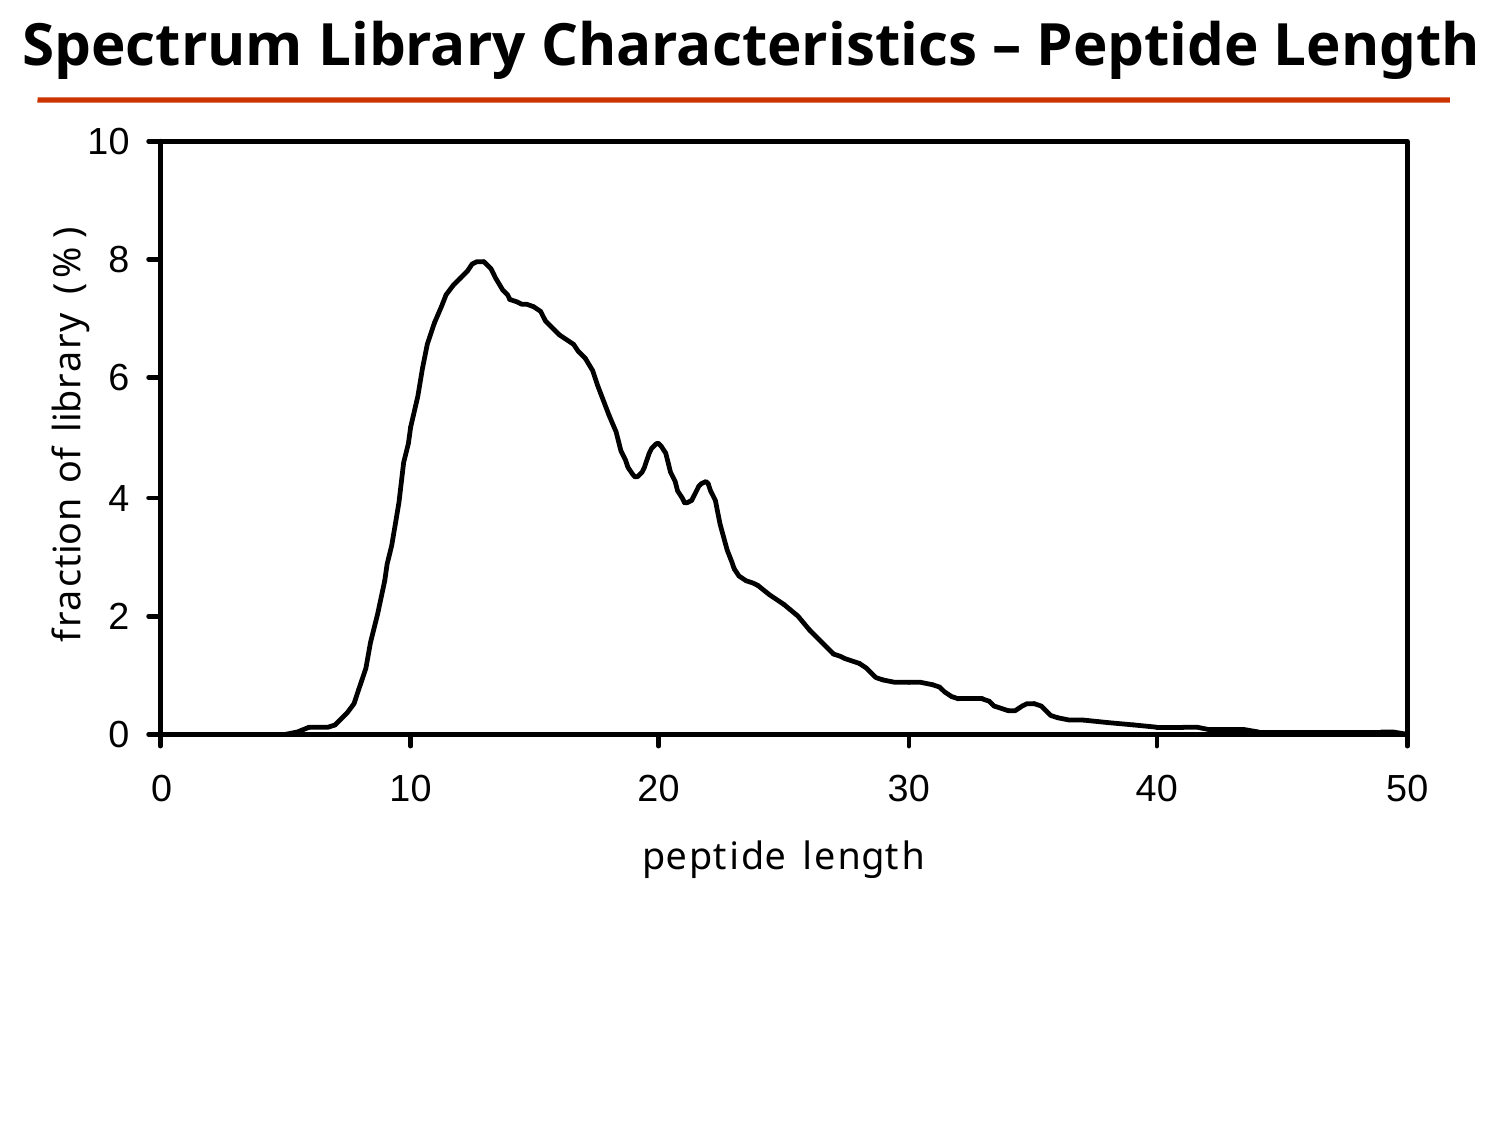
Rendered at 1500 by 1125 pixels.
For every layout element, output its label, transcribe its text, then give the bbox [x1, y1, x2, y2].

picture [20, 74, 1472, 924]
text_box Spectrum Library Characteristics – Peptide Length [8, 0, 1496, 85]
